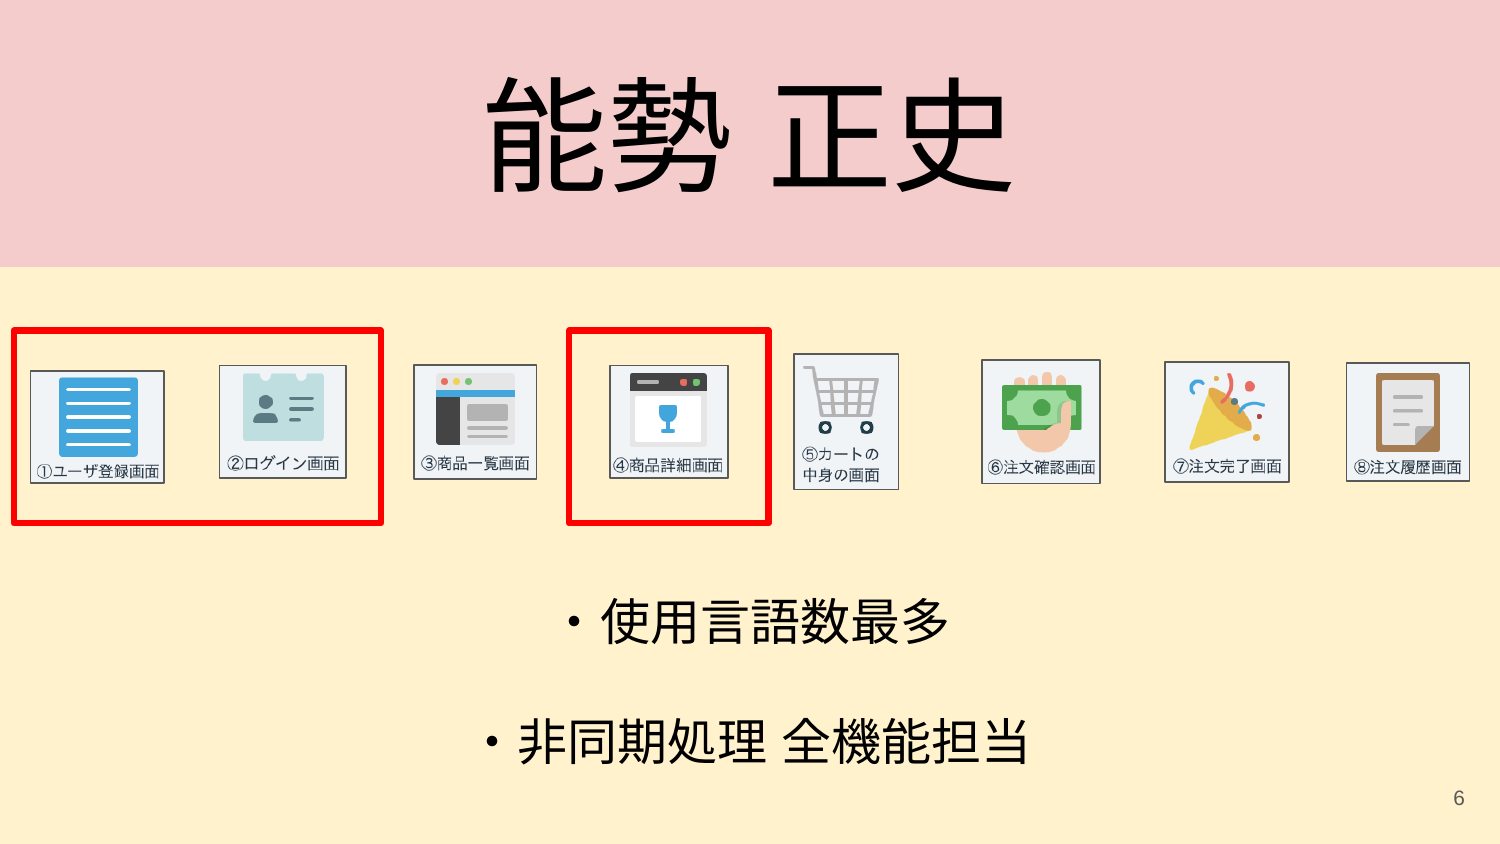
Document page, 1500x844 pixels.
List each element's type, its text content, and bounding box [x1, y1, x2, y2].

picture [220, 366, 346, 478]
picture [794, 354, 898, 489]
picture [414, 365, 536, 479]
picture [982, 360, 1100, 483]
text_box [569, 330, 769, 524]
picture [610, 366, 728, 478]
picture [1165, 362, 1289, 482]
picture [30, 371, 164, 483]
text_box ・使用言語数最多 ・非同期処理 全機能担当 [0, 561, 1500, 844]
picture [1346, 363, 1470, 481]
text_box [13, 330, 381, 524]
text_box 能勢 正史 [0, 0, 1500, 267]
